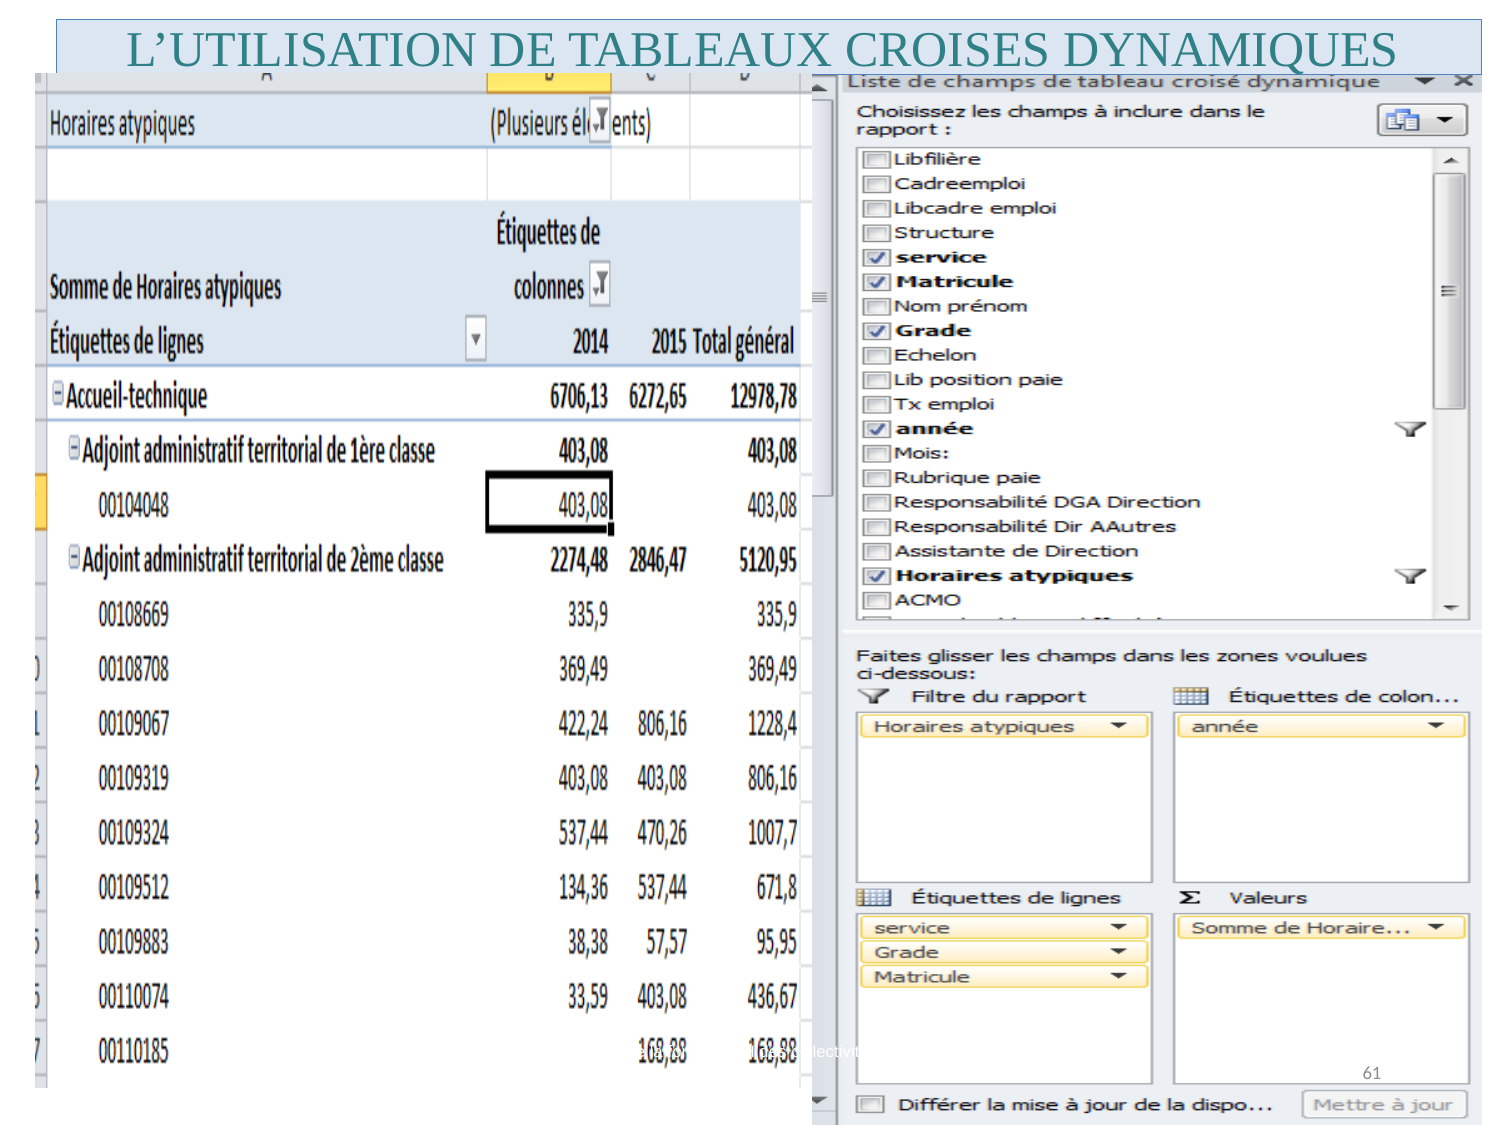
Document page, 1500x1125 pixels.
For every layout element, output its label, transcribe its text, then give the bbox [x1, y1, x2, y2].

picture [35, 73, 1482, 1125]
text_box L’UTILISATION DE TABLEAUX CROISES DYNAMIQUES [56, 19, 1482, 75]
